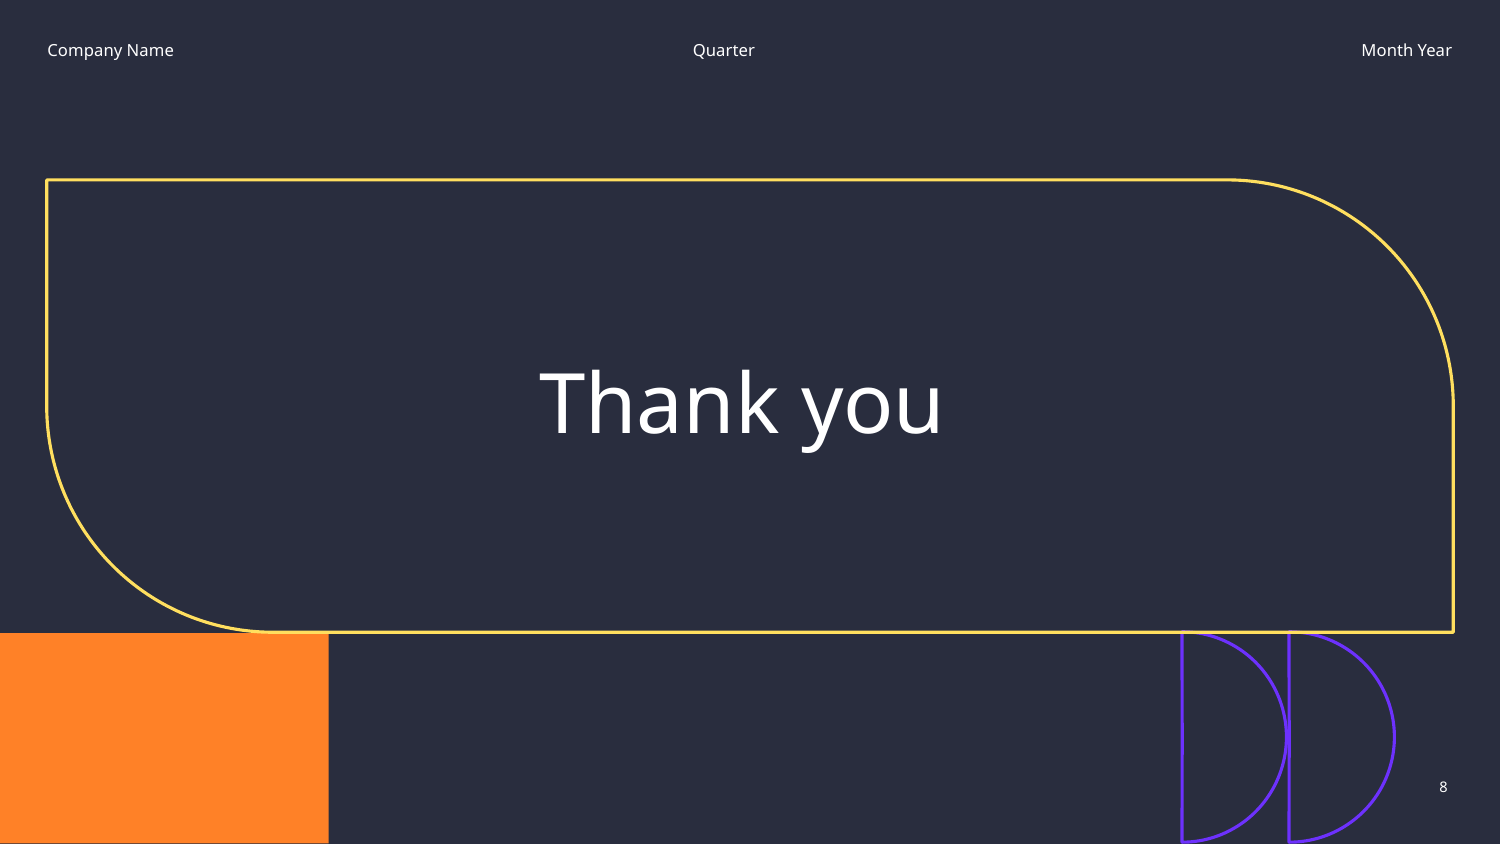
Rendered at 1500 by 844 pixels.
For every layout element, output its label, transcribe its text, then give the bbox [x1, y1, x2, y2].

subtitle Quarter [692, 26, 984, 63]
subtitle Month Year [1078, 26, 1453, 63]
title Thank you [46, 179, 1454, 633]
subtitle Company Name [47, 26, 395, 63]
